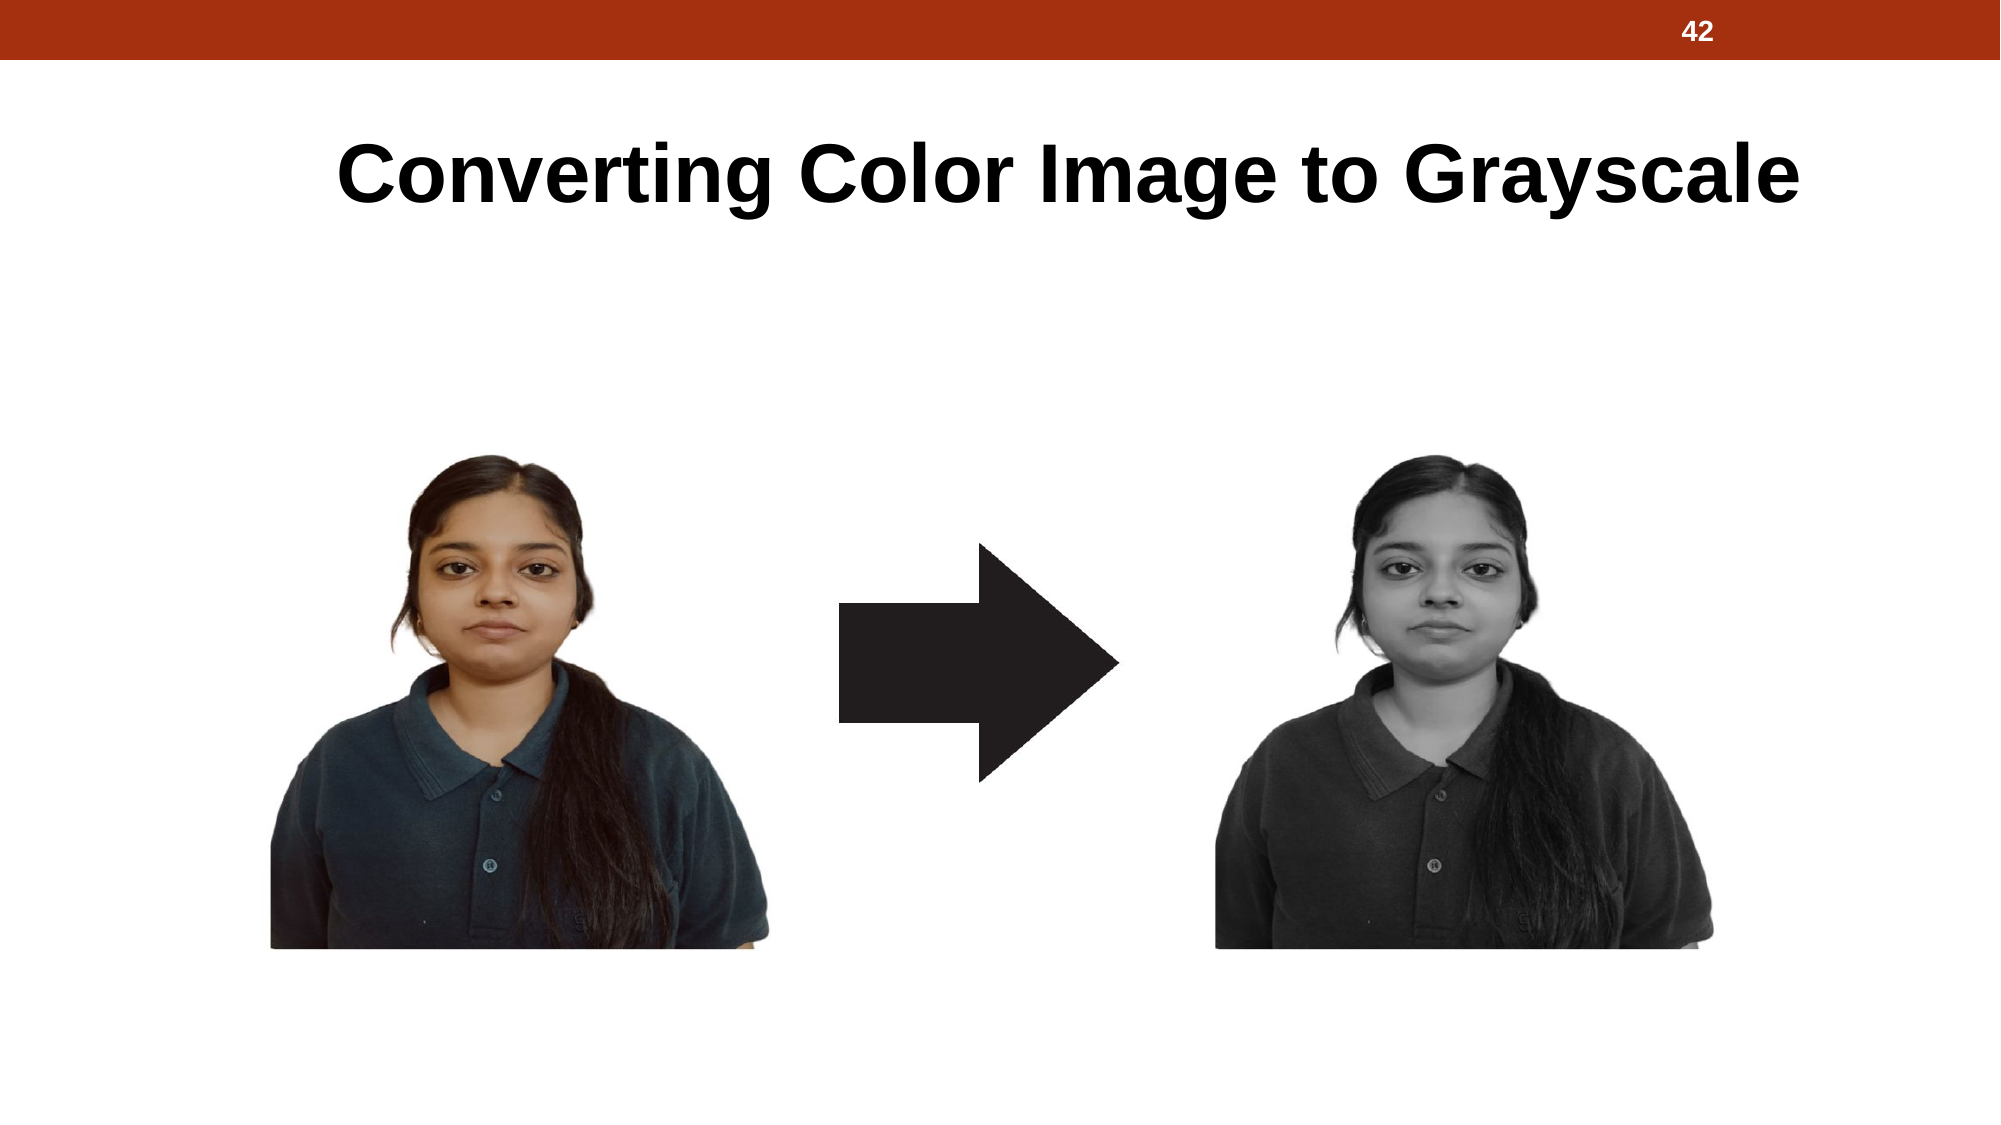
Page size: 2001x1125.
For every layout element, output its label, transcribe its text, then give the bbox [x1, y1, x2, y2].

title Converting Color Image to Grayscale [99, 87, 1900, 250]
slide_number 42 [1666, 3, 1900, 57]
picture [148, 262, 1809, 1063]
